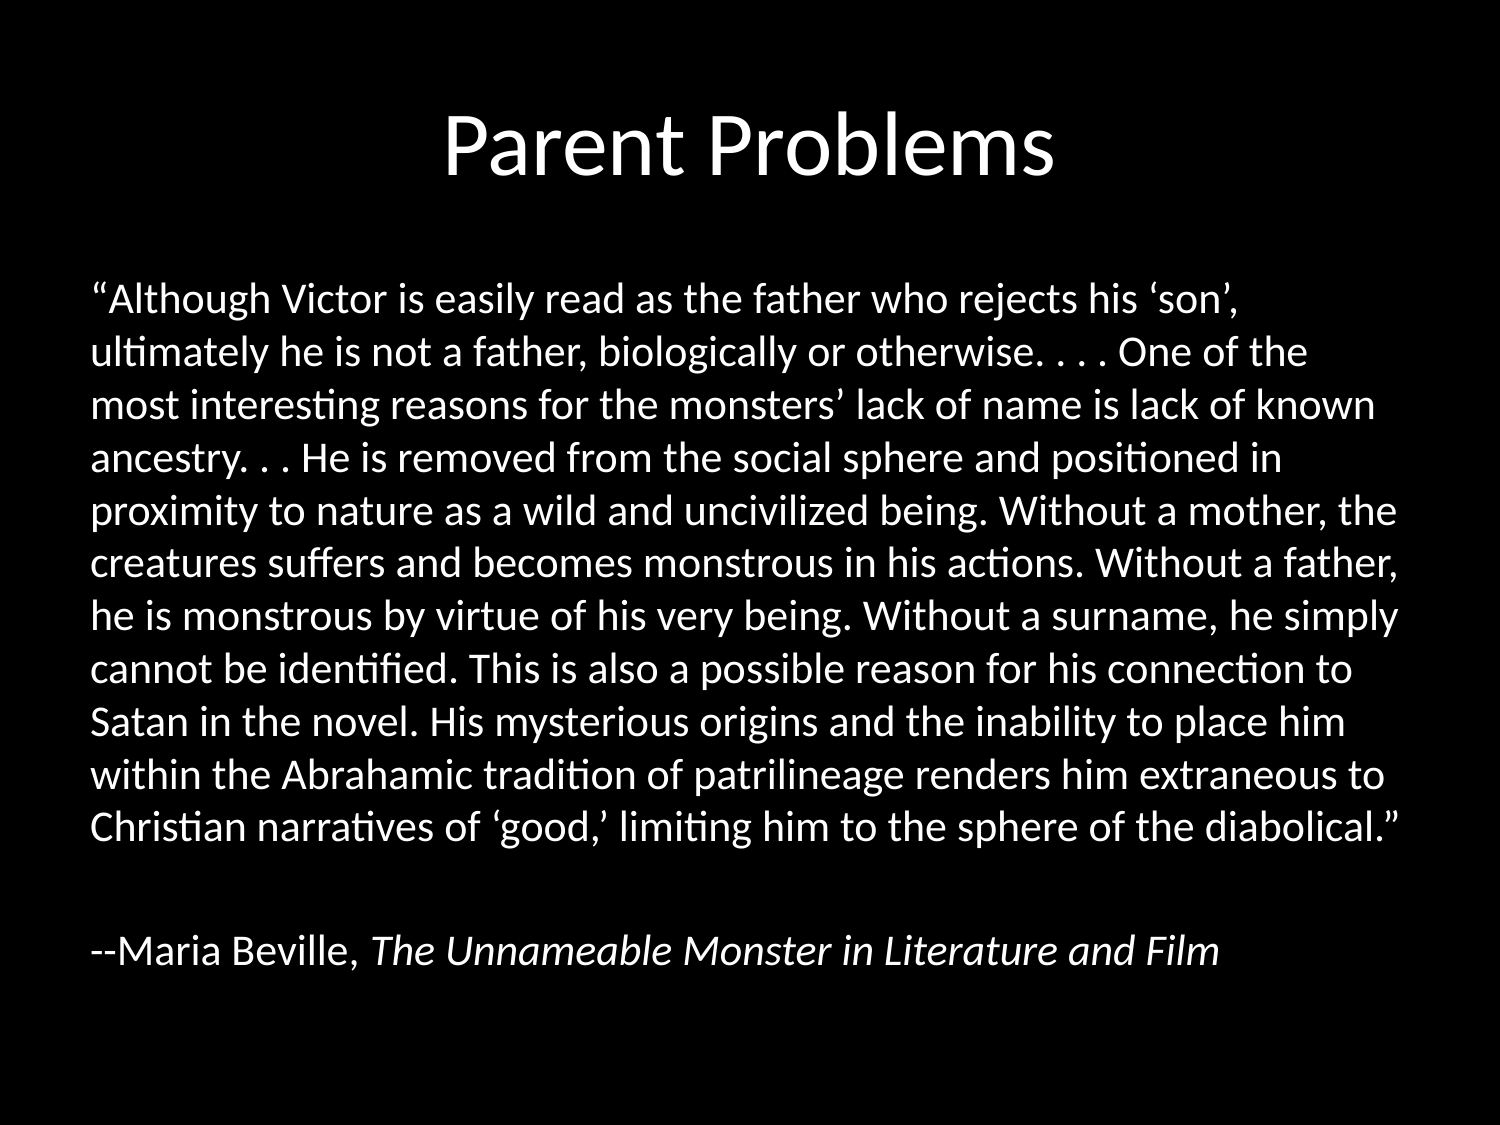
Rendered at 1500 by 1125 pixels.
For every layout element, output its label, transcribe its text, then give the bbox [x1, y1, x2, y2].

title Parent Problems [75, 45, 1425, 233]
list “Although Victor is easily read as the father who rejects his ‘son’, ultimately he is not a father, biologically or otherwise. . . . One of the most interesting reasons for the monsters’ lack of name is lack of known ancestry. . . He is removed from the social sphere and positioned in proximity to nature as a wild and uncivilized being. Without a mother, the creatures suffers and becomes monstrous in his actions. Without a father, he is monstrous by virtue of his very being. Without a surname, he simply cannot be identified. This is also a possible reason for his connection to Satan in the novel. His mysterious origins and the inability to place him within the Abrahamic tradition of patrilineage renders him extraneous to Christian narratives of ‘good,’ limiting him to the sphere of the diabolical.” --Maria Beville, The Unnameable Monster in Literature and Film [75, 262, 1425, 1005]
